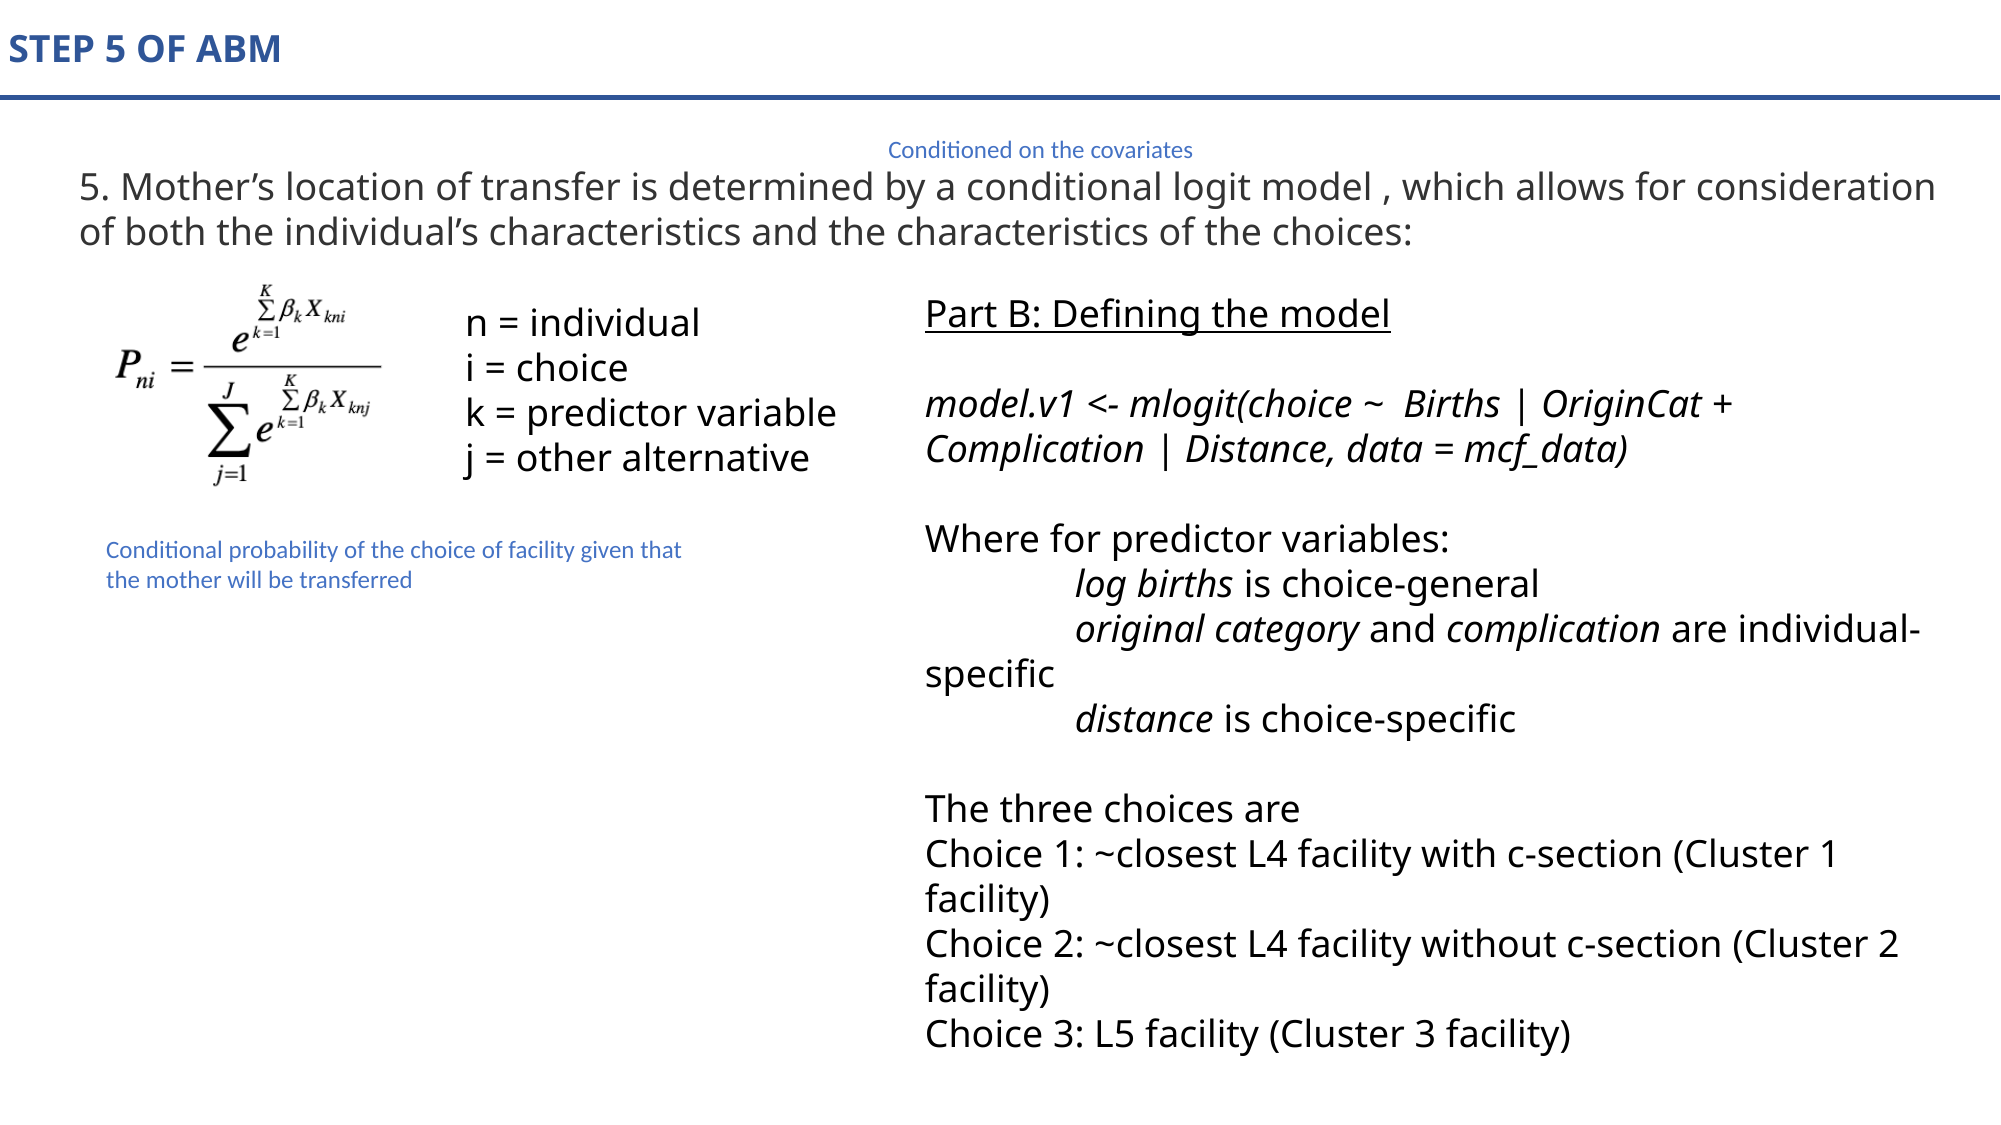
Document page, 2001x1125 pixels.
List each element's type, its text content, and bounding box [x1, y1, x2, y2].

picture [64, 246, 427, 526]
text_box STEP 5 OF ABM [0, 17, 298, 78]
text_box n = individual i = choice k = predictor variable j = other alternative [450, 291, 853, 486]
text_box 5. Mother’s location of transfer is determined by a conditional logit model , which allows for consideration of both the individual’s characteristics and the characteristics of the choices: [64, 155, 1956, 261]
text_box Part B: Defining the model model.v1 <- mlogit(choice ~ Births | OriginCat + Complication | Distance, data = mcf_data) Where for predictor variables: log births is choice-general original category and complication are individual-specific distance is choice-specific The three choices are Choice 1: ~closest L4 facility with c-section (Cluster 1 facility) Choice 2: ~closest L4 facility without c-section (Cluster 2 facility) Choice 3: L5 facility (Cluster 3 facility) [910, 282, 1956, 1125]
text_box Conditional probability of the choice of facility given that the mother will be transferred [91, 525, 707, 601]
text_box Conditioned on the covariates [873, 126, 1489, 172]
